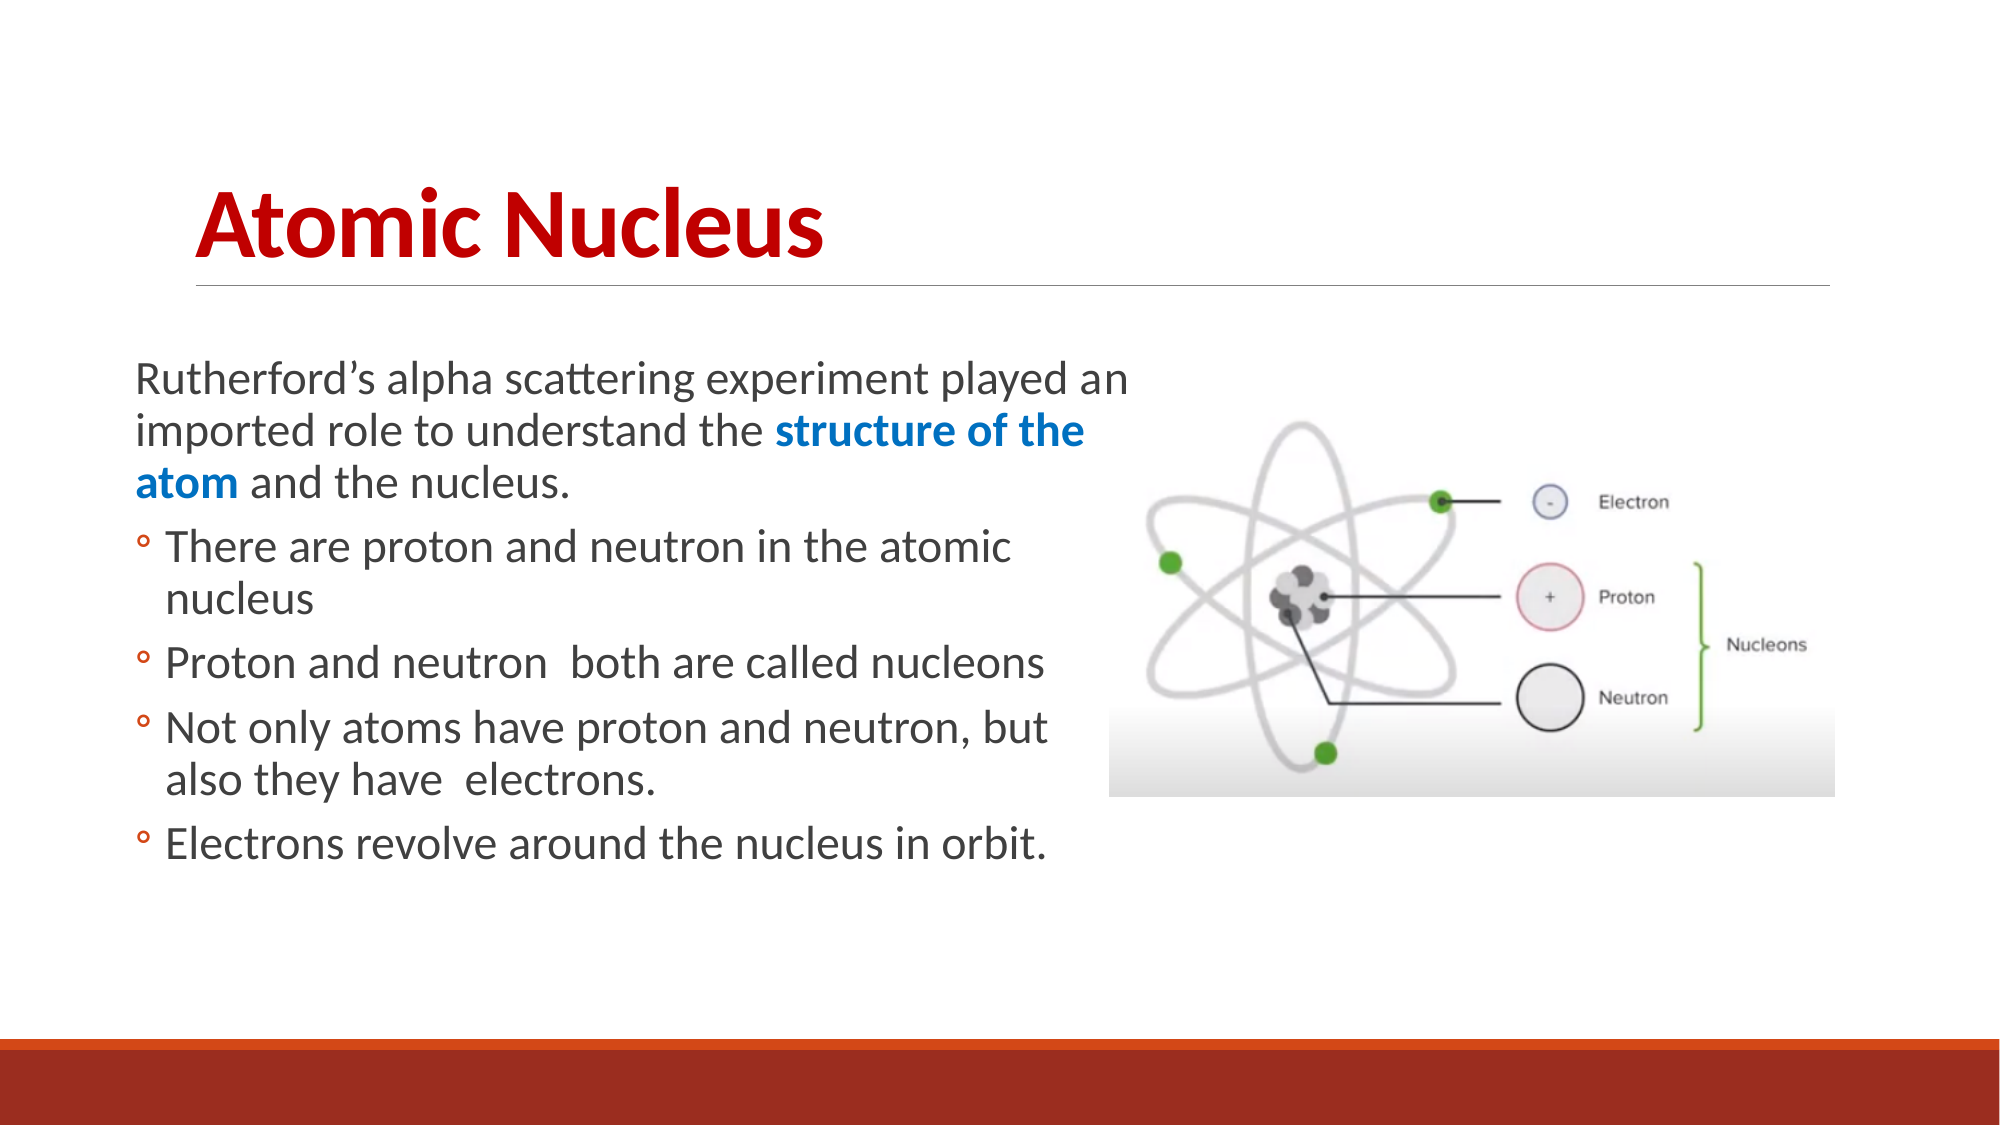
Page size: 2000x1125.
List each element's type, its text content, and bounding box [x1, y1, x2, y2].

picture [1108, 417, 1836, 798]
title Atomic Nucleus [179, 47, 1830, 285]
list Rutherford’s alpha scattering experiment played an imported role to understand the structure of the atom and the nucleus. There are proton and neutron in the atomic nucleus Proton and neutron both are called nucleons Not only atoms have proton and neutron, but also they have electrons. Electrons revolve around the nucleus in orbit. [101, 288, 1130, 927]
